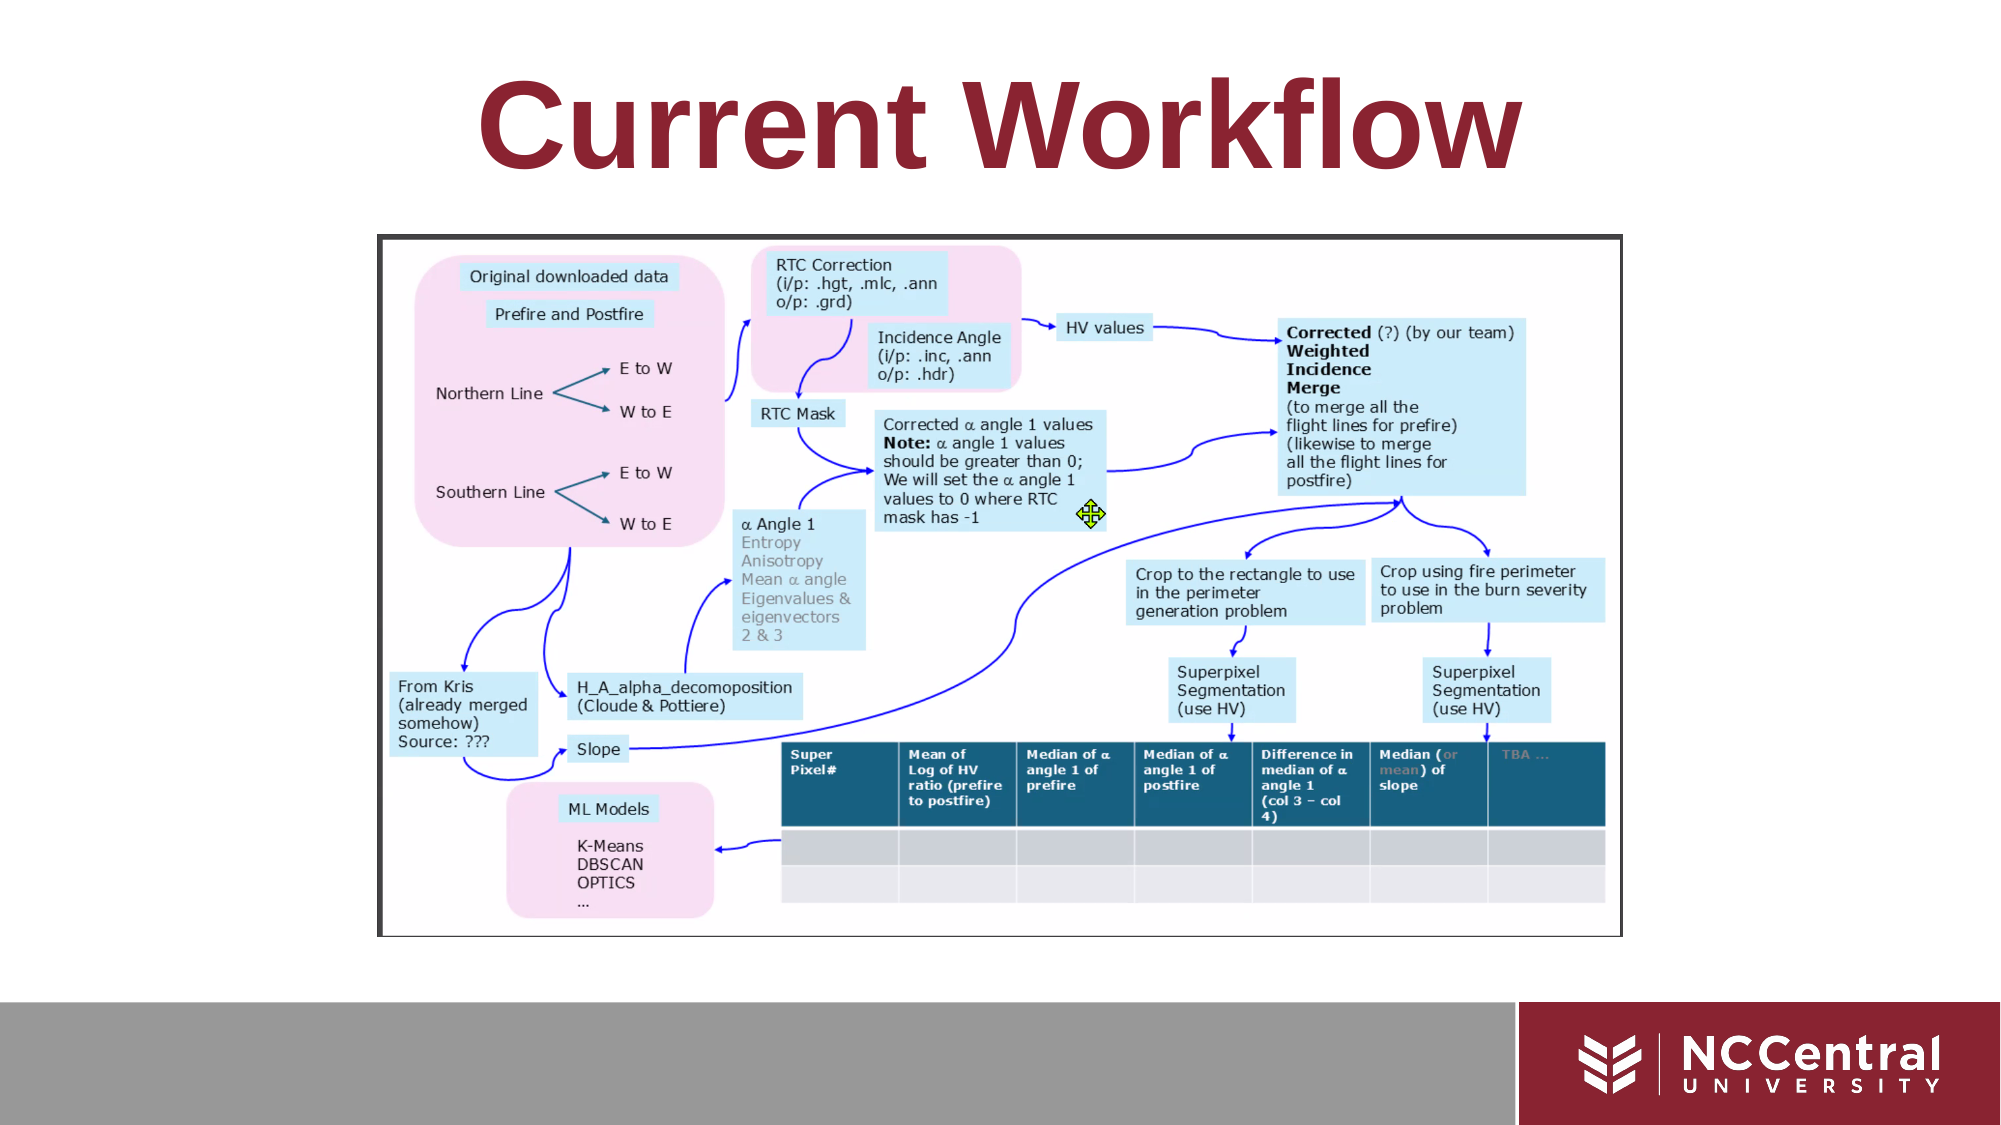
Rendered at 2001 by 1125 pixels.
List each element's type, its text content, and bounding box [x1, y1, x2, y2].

picture [1519, 1002, 2001, 1125]
title Current Workflow [0, 0, 2000, 204]
picture [377, 233, 1623, 937]
